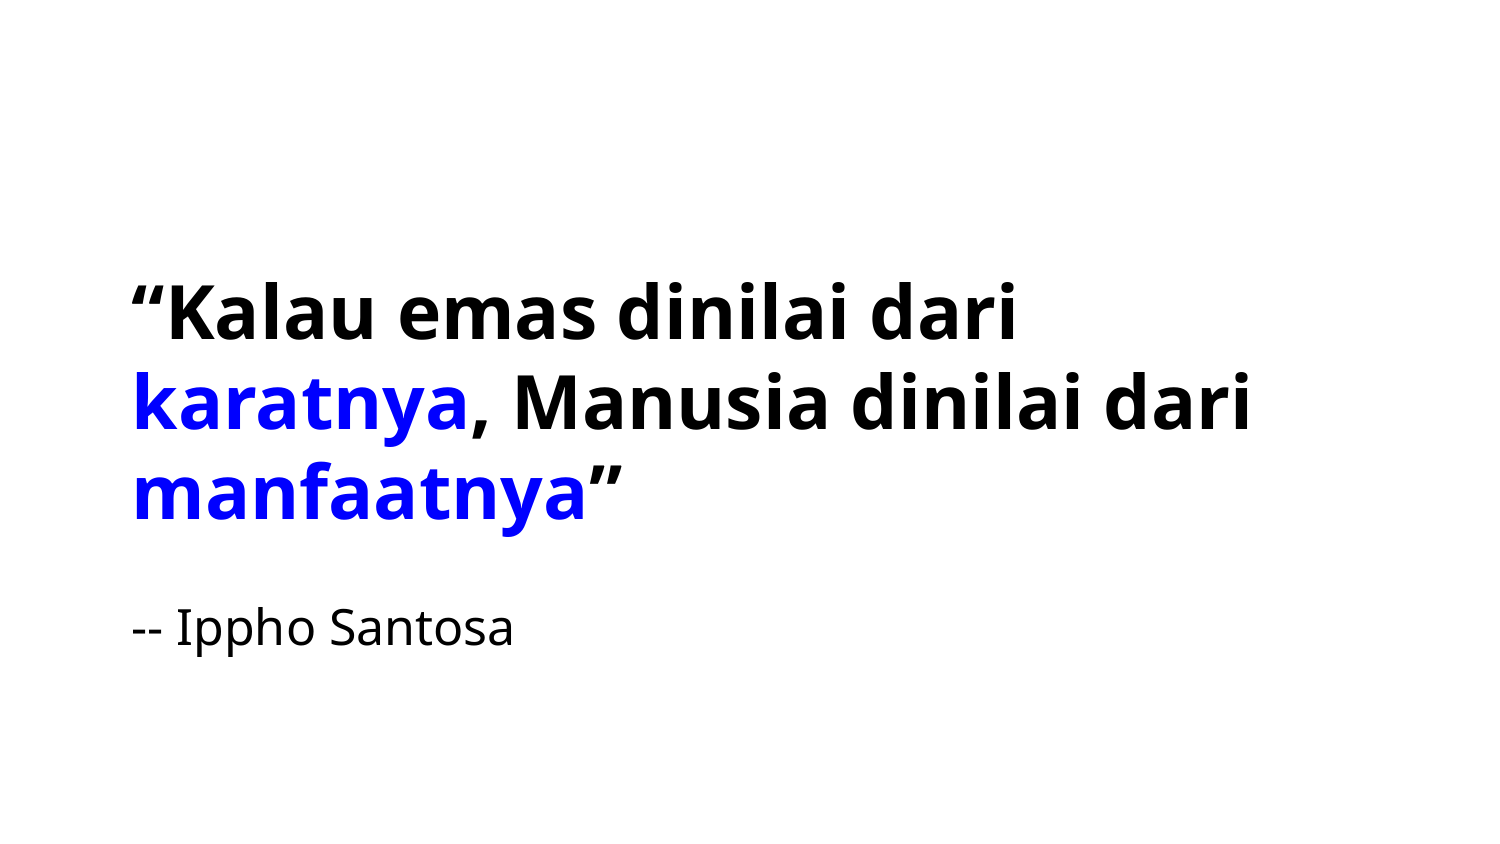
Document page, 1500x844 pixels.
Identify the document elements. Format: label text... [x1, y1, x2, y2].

title “Kalau emas dinilai dari karatnya, Manusia dinilai dari manfaatnya” -- Ippho Santosa [116, 249, 1384, 594]
